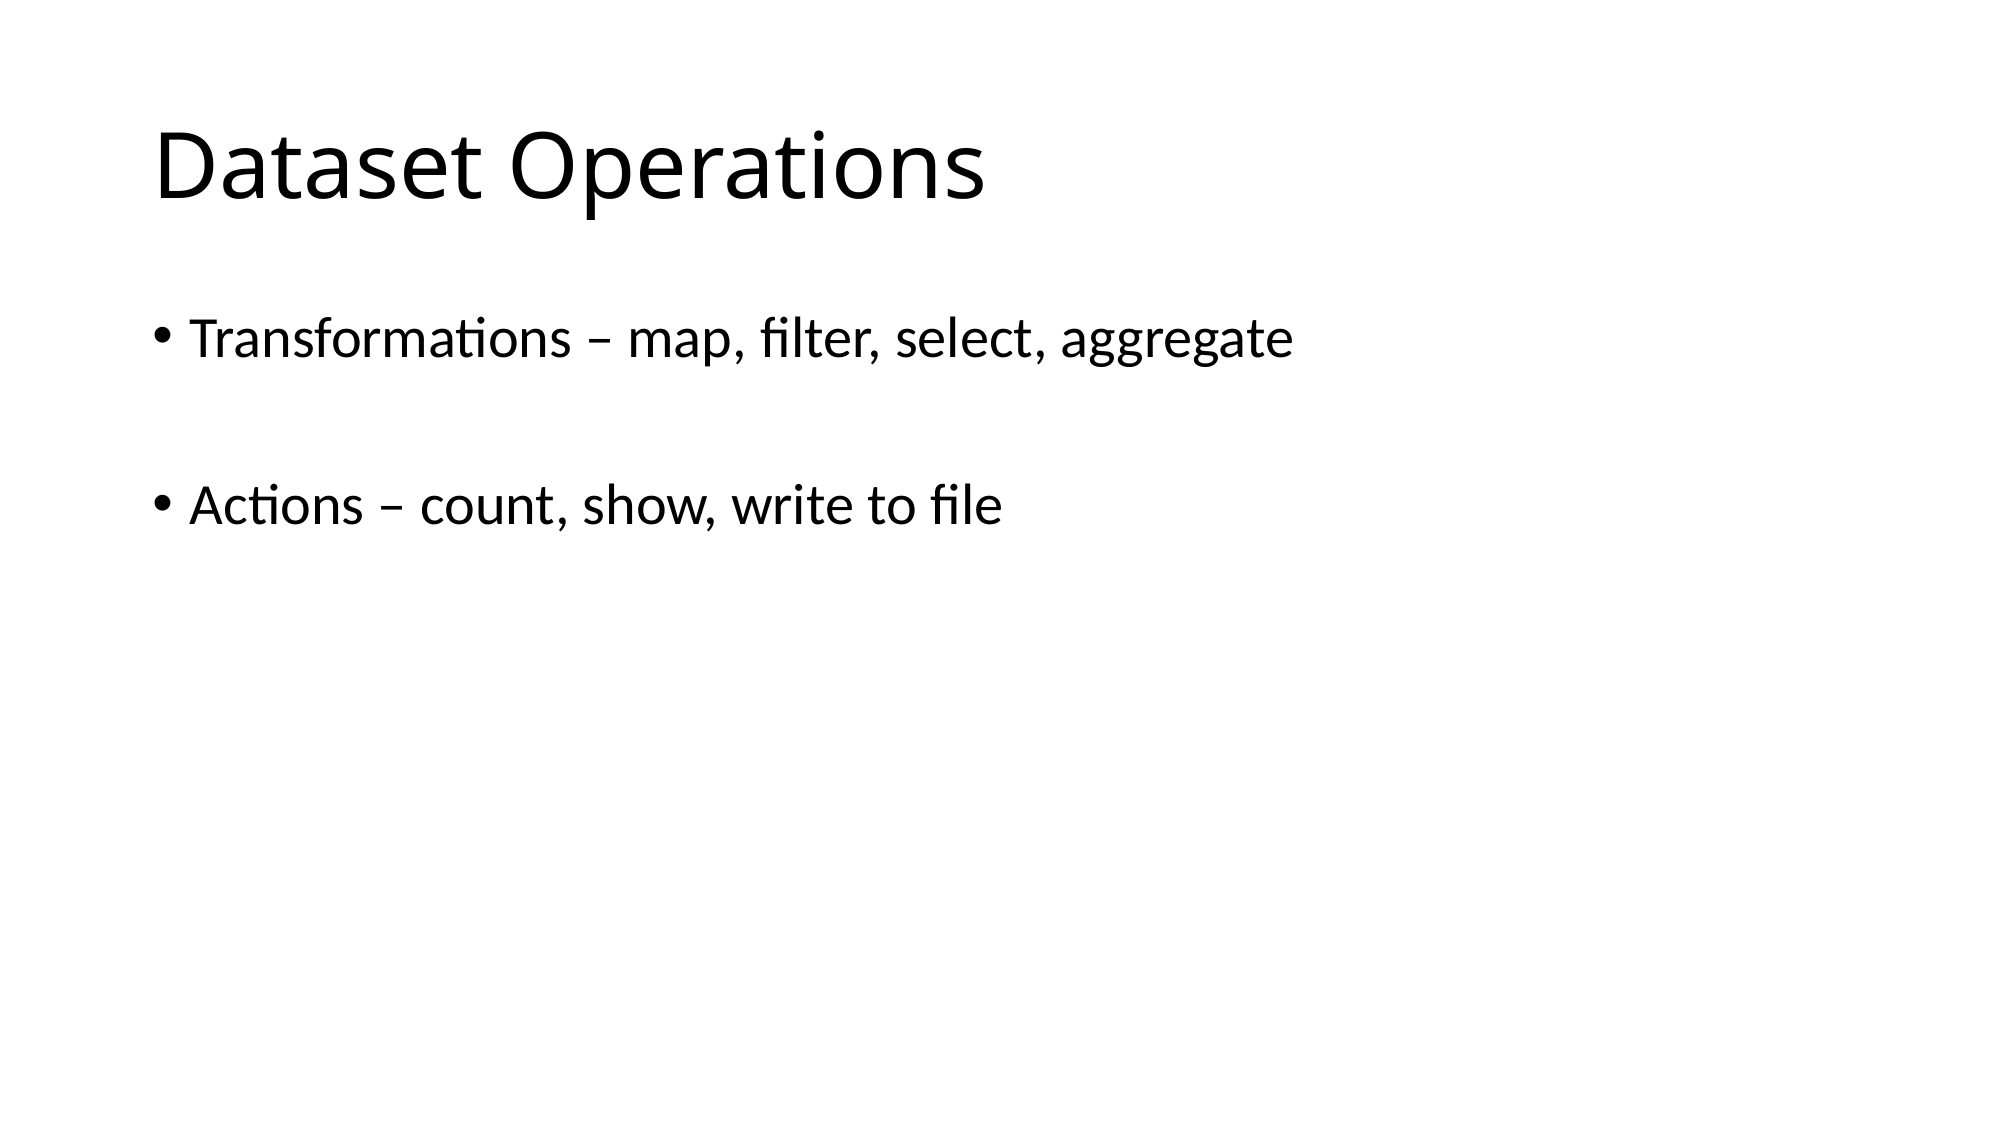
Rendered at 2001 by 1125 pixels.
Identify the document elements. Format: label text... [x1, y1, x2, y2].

list Transformations – map, filter, select, aggregate Actions – count, show, write to file [137, 299, 1863, 1014]
title Dataset Operations [137, 59, 1863, 278]
